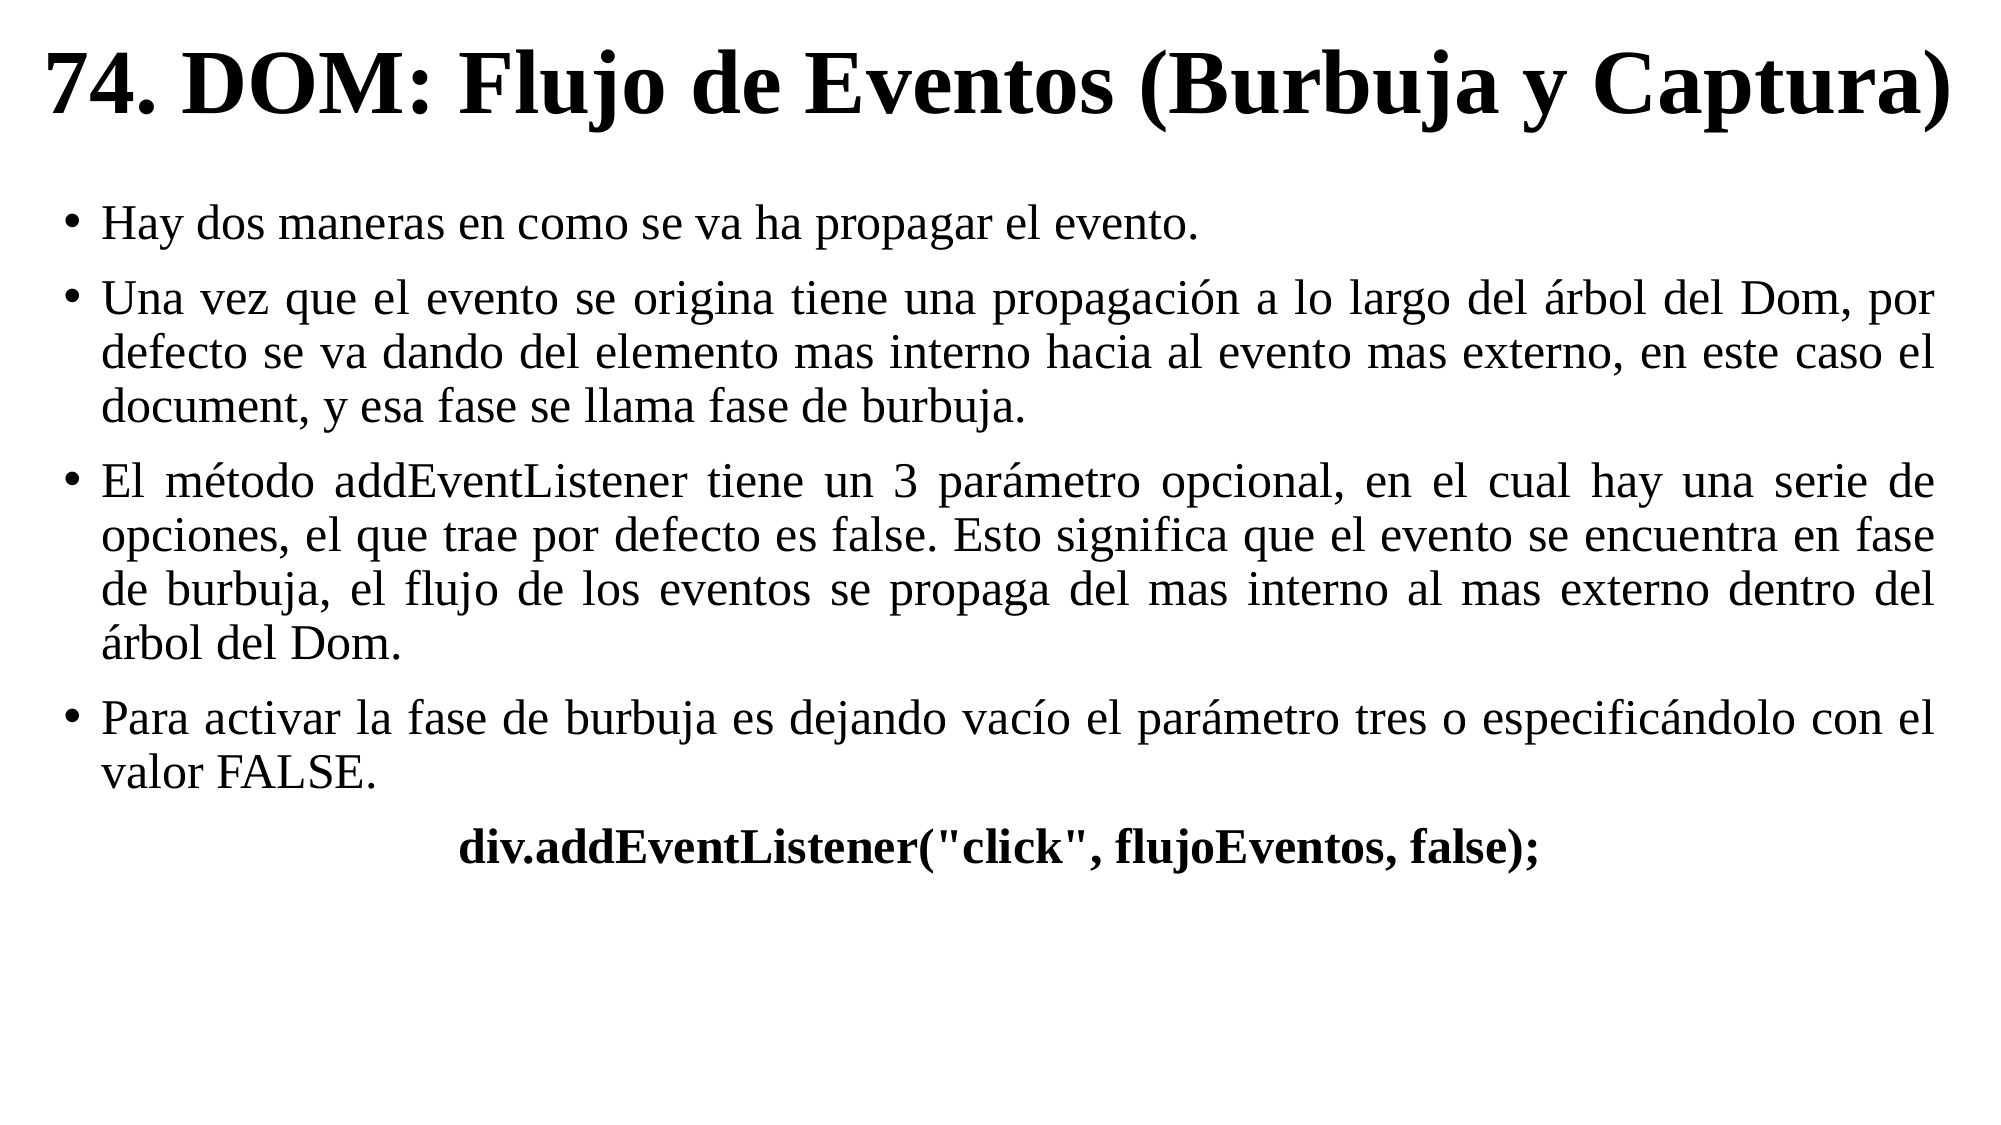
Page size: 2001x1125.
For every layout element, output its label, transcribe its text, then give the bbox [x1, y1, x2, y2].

list Hay dos maneras en como se va ha propagar el evento. Una vez que el evento se origina tiene una propagación a lo largo del árbol del Dom, por defecto se va dando del elemento mas interno hacia al evento mas externo, en este caso el document, y esa fase se llama fase de burbuja. El método addEventListener tiene un 3 parámetro opcional, en el cual hay una serie de opciones, el que trae por defecto es false. Esto significa que el evento se encuentra en fase de burbuja, el flujo de los eventos se propaga del mas interno al mas externo dentro del árbol del Dom. Para activar la fase de burbuja es dejando vacío el parámetro tres o especificándolo con el valor FALSE. div.addEventListener("click", flujoEventos, false); [48, 189, 1953, 1078]
title 74. DOM: Flujo de Eventos (Burbuja y Captura) [23, 20, 1977, 148]
